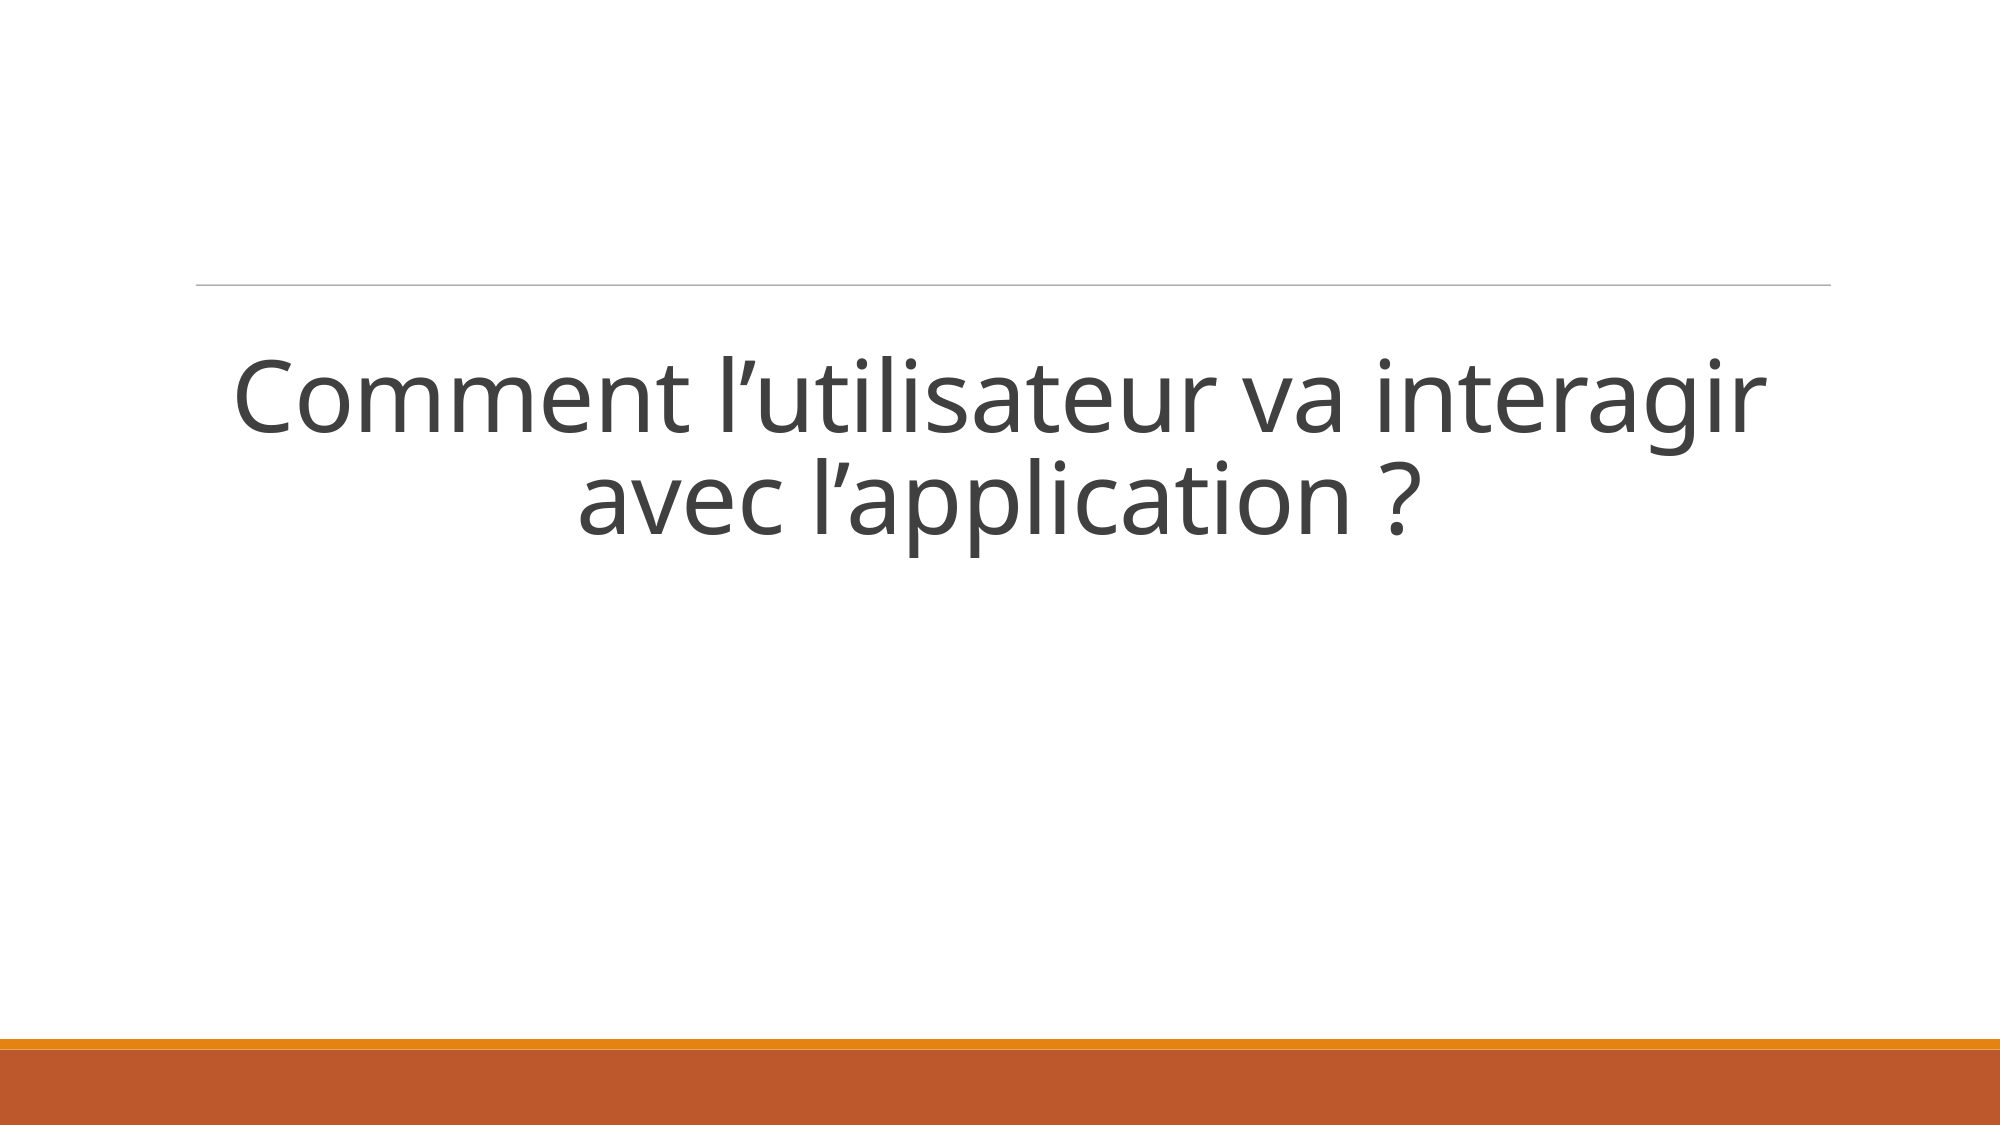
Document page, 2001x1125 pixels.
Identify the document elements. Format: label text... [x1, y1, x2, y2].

text_box Comment l’utilisateur va interagir avec l’application ? [174, 324, 1825, 563]
